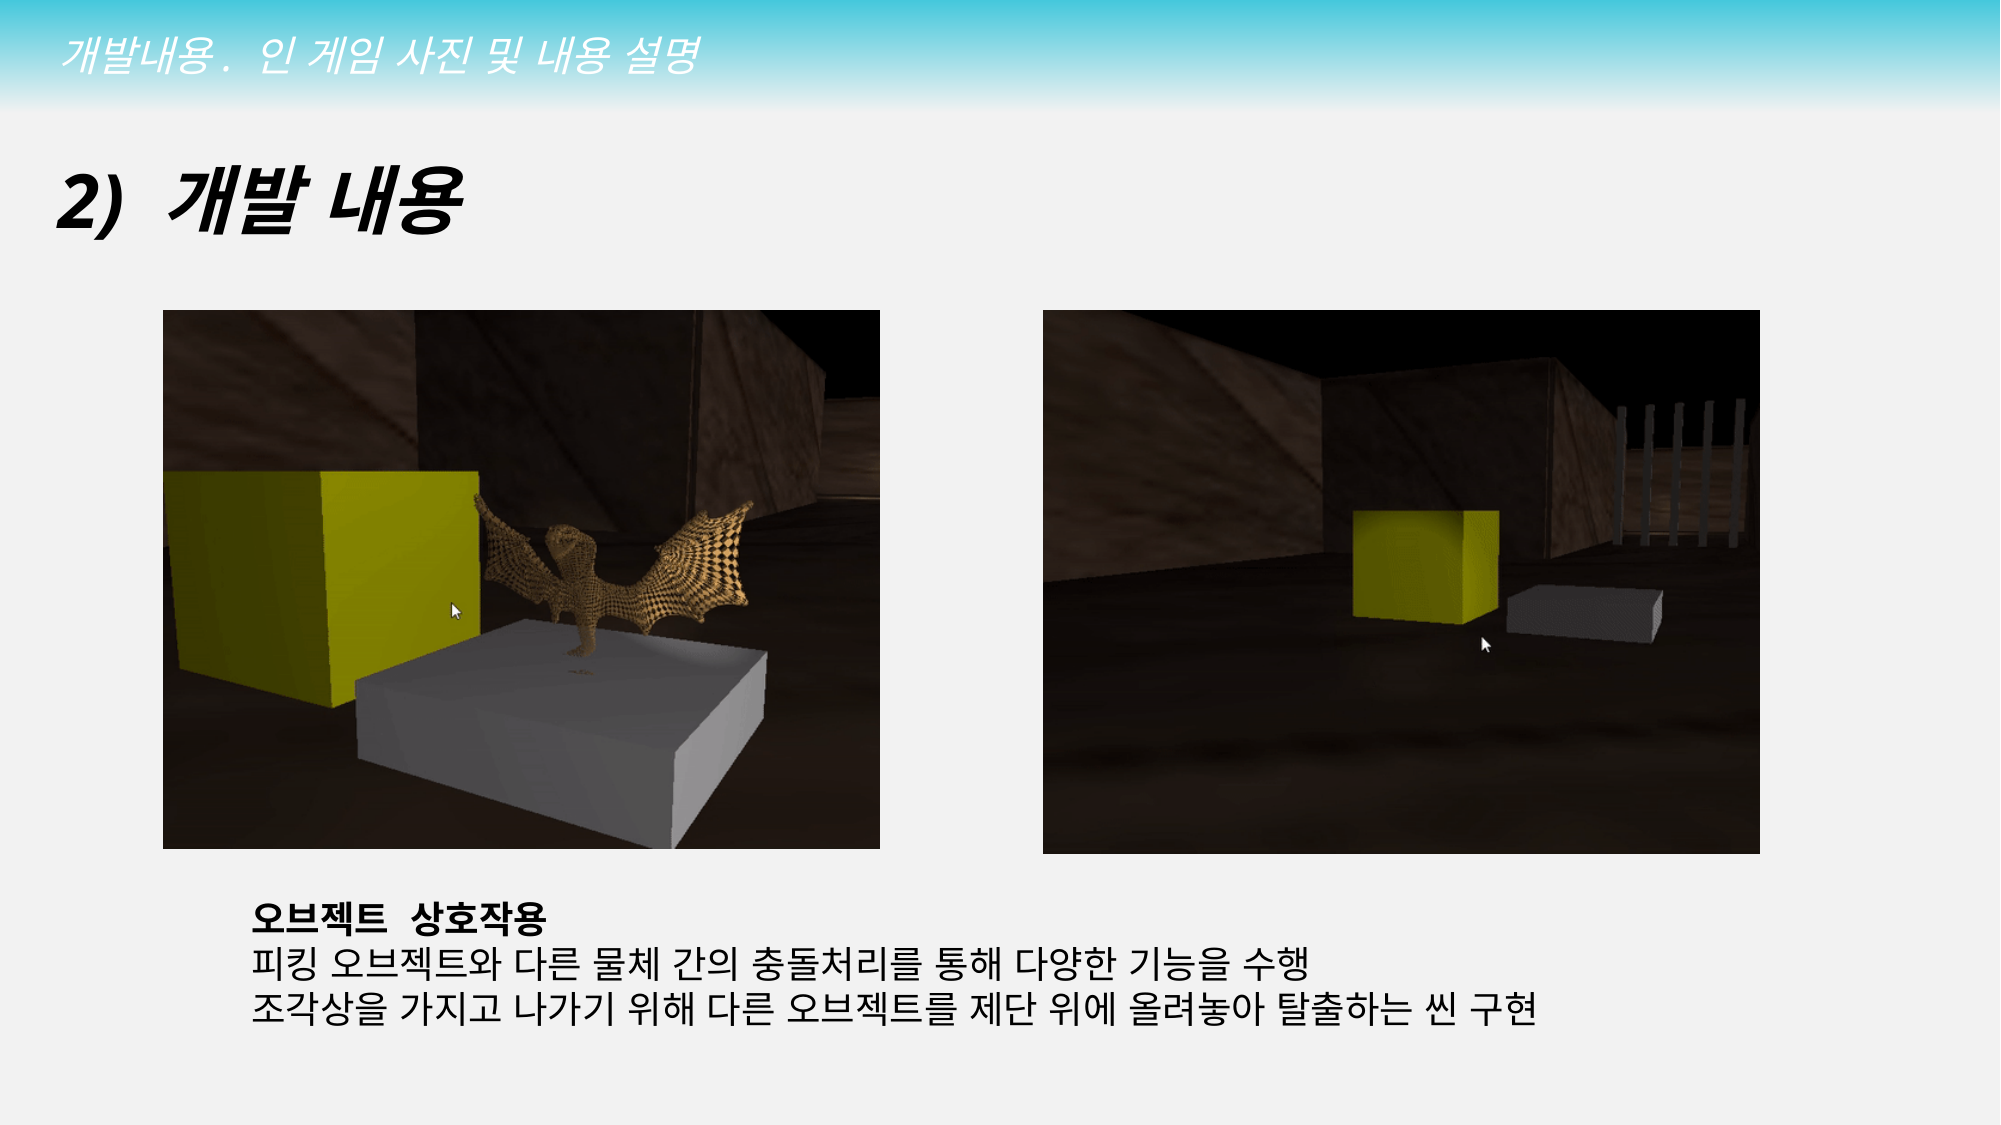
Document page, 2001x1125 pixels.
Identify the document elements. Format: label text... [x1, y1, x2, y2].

picture [1043, 310, 1760, 854]
text_box 2) 개발 내용 [43, 146, 1627, 252]
picture [163, 310, 880, 849]
text_box 개발내용. 인 게임 사진 및 내용 설명 [43, 22, 1640, 88]
text_box 오브젝트 상호작용 피킹 오브젝트와 다른 물체 간의 충돌처리를 통해 다양한 기능을 수행 조각상을 가지고 나가기 위해 다른 오브젝트를 제단 위에 올려놓아 탈출하는 씬 구현 [236, 889, 1555, 1039]
